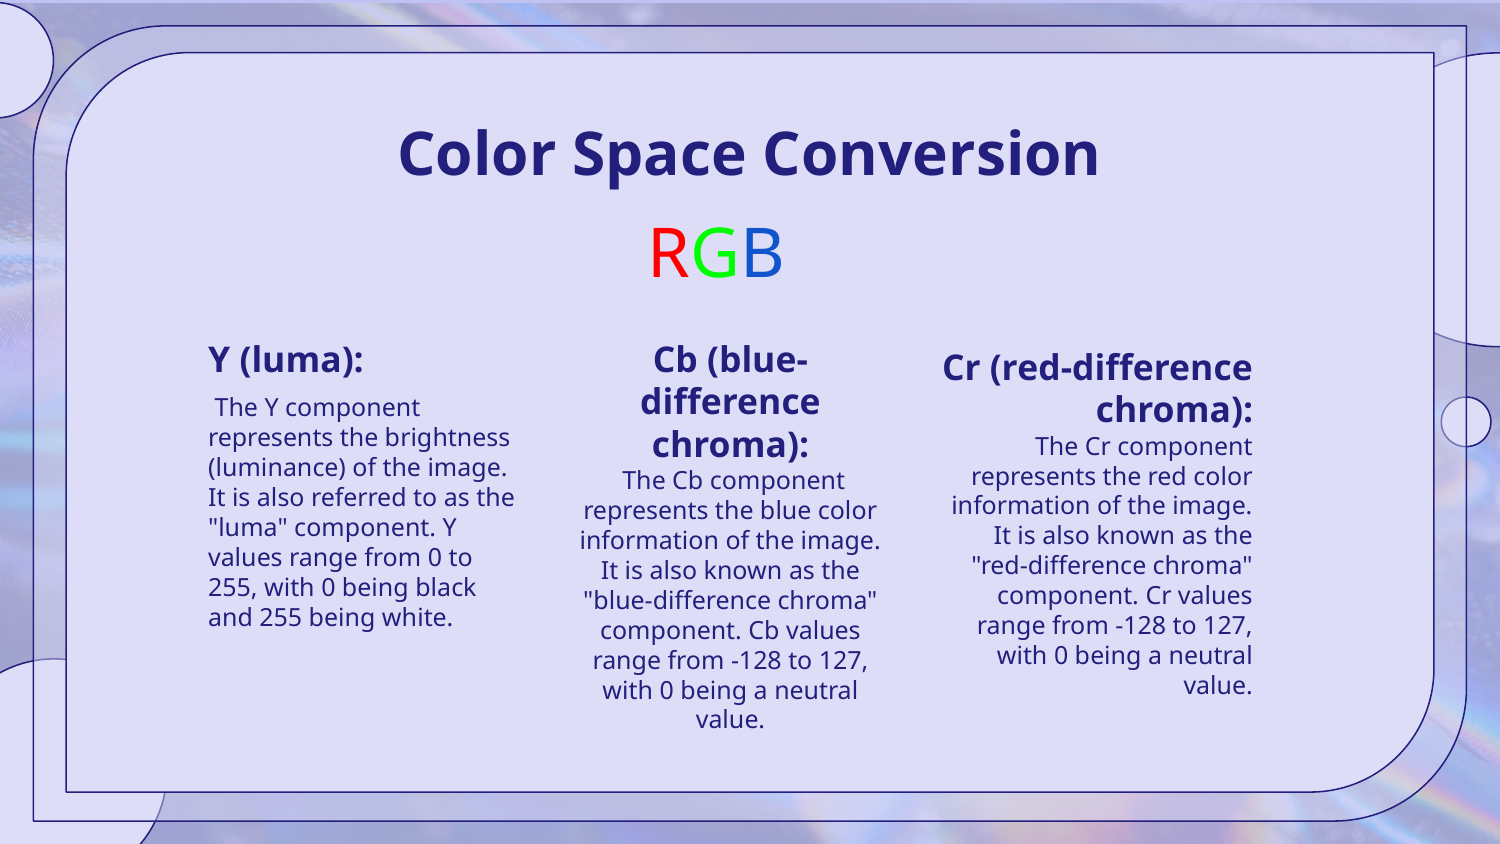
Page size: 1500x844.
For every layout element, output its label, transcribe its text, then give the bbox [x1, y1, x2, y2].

text_box Cb (blue-difference chroma): The Cb component represents the blue color information of the image. It is also known as the "blue-difference chroma" component. Cb values range from -128 to 127, with 0 being a neutral value. [559, 321, 902, 749]
text_box Y (luma): The Y component represents the brightness (luminance) of the image. It is also referred to as the "luma" component. Y values range from 0 to 255, with 0 being black and 255 being white. [193, 321, 535, 647]
text_box Cr (red-difference chroma): The Cr component represents the red color information of the image. It is also known as the "red-difference chroma" component. Cr values range from -128 to 127, with 0 being a neutral value. [926, 329, 1268, 715]
text_box Color Space Conversion [355, 100, 1145, 203]
text_box RGB [632, 193, 867, 306]
